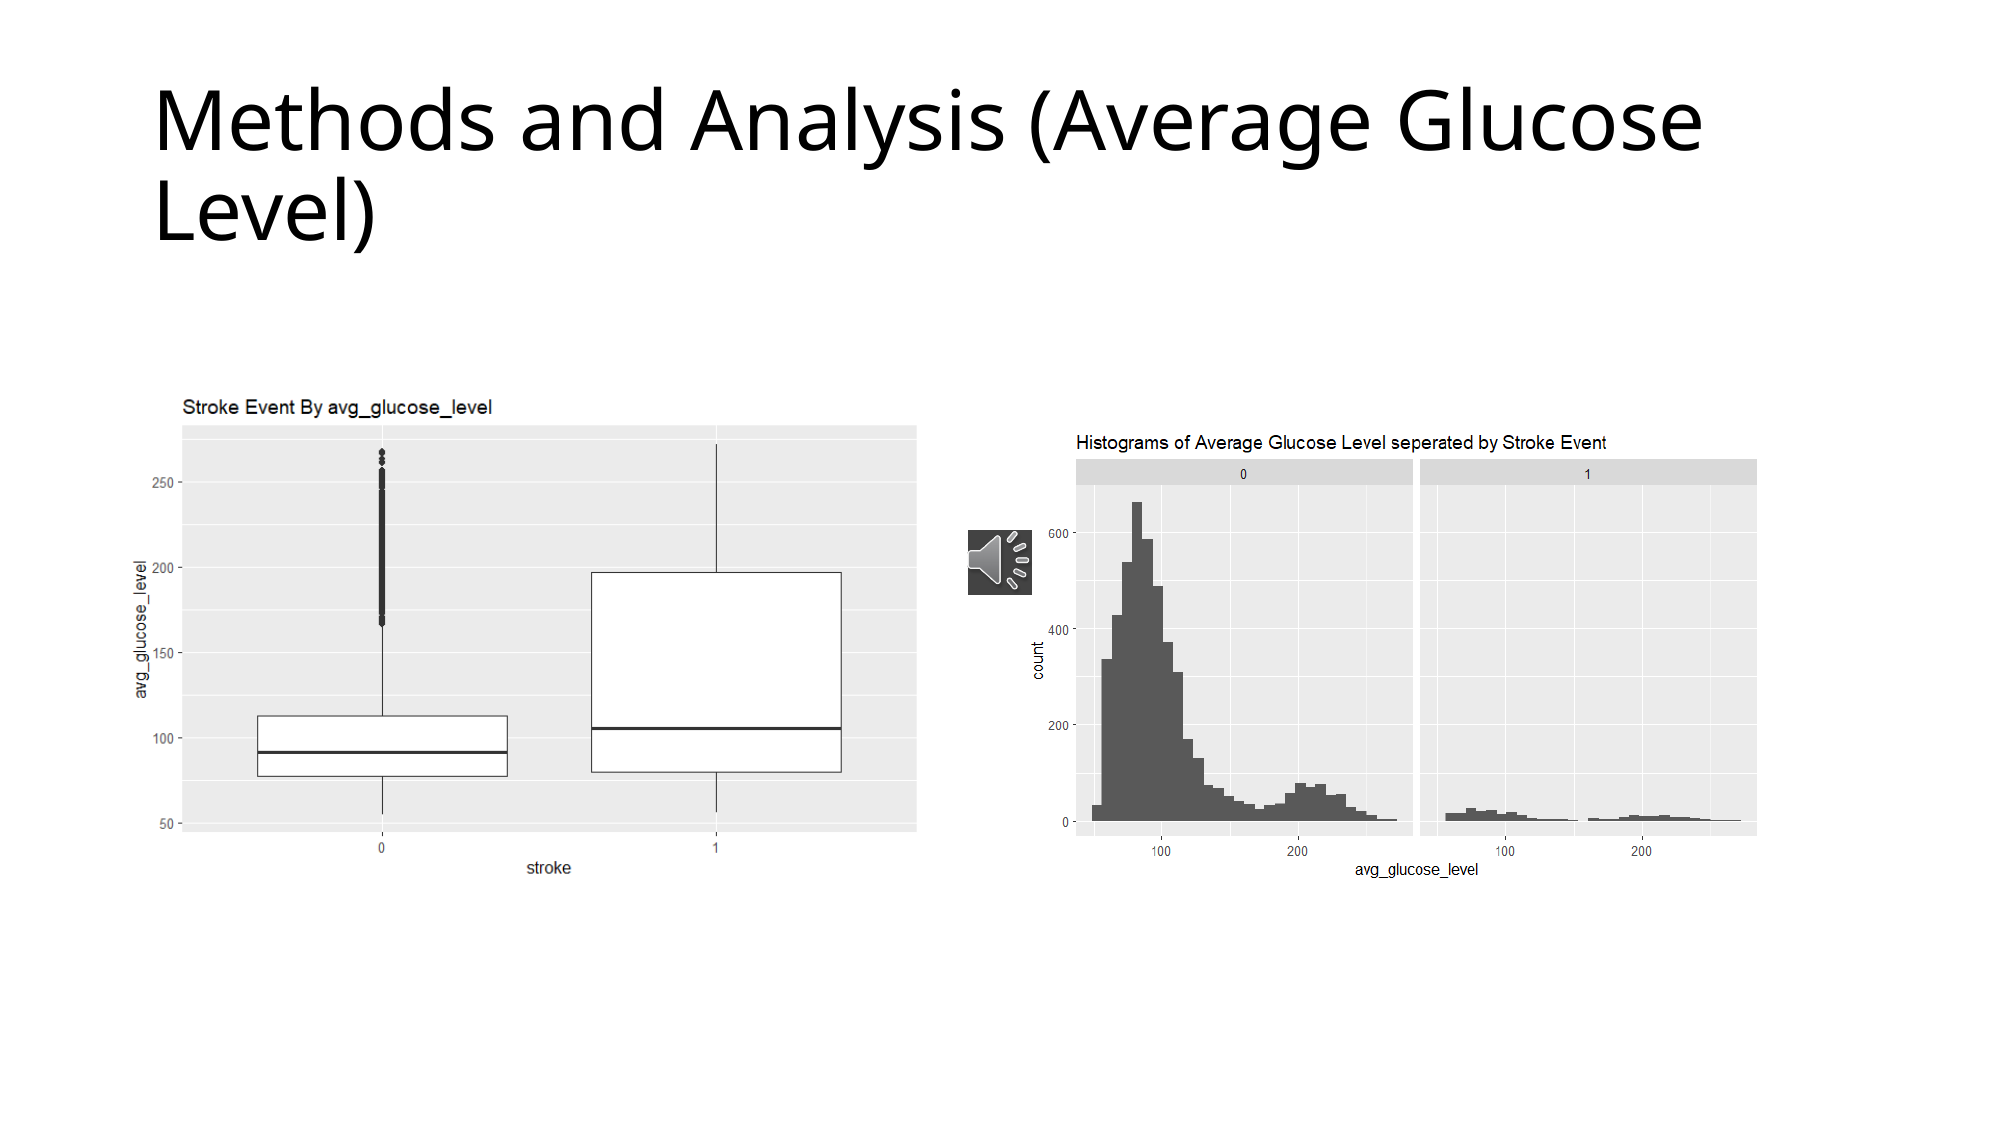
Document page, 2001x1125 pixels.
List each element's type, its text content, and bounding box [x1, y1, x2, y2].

title Methods and Analysis (Average Glucose Level) [137, 59, 1863, 278]
picture [966, 426, 1764, 884]
picture [124, 390, 925, 884]
